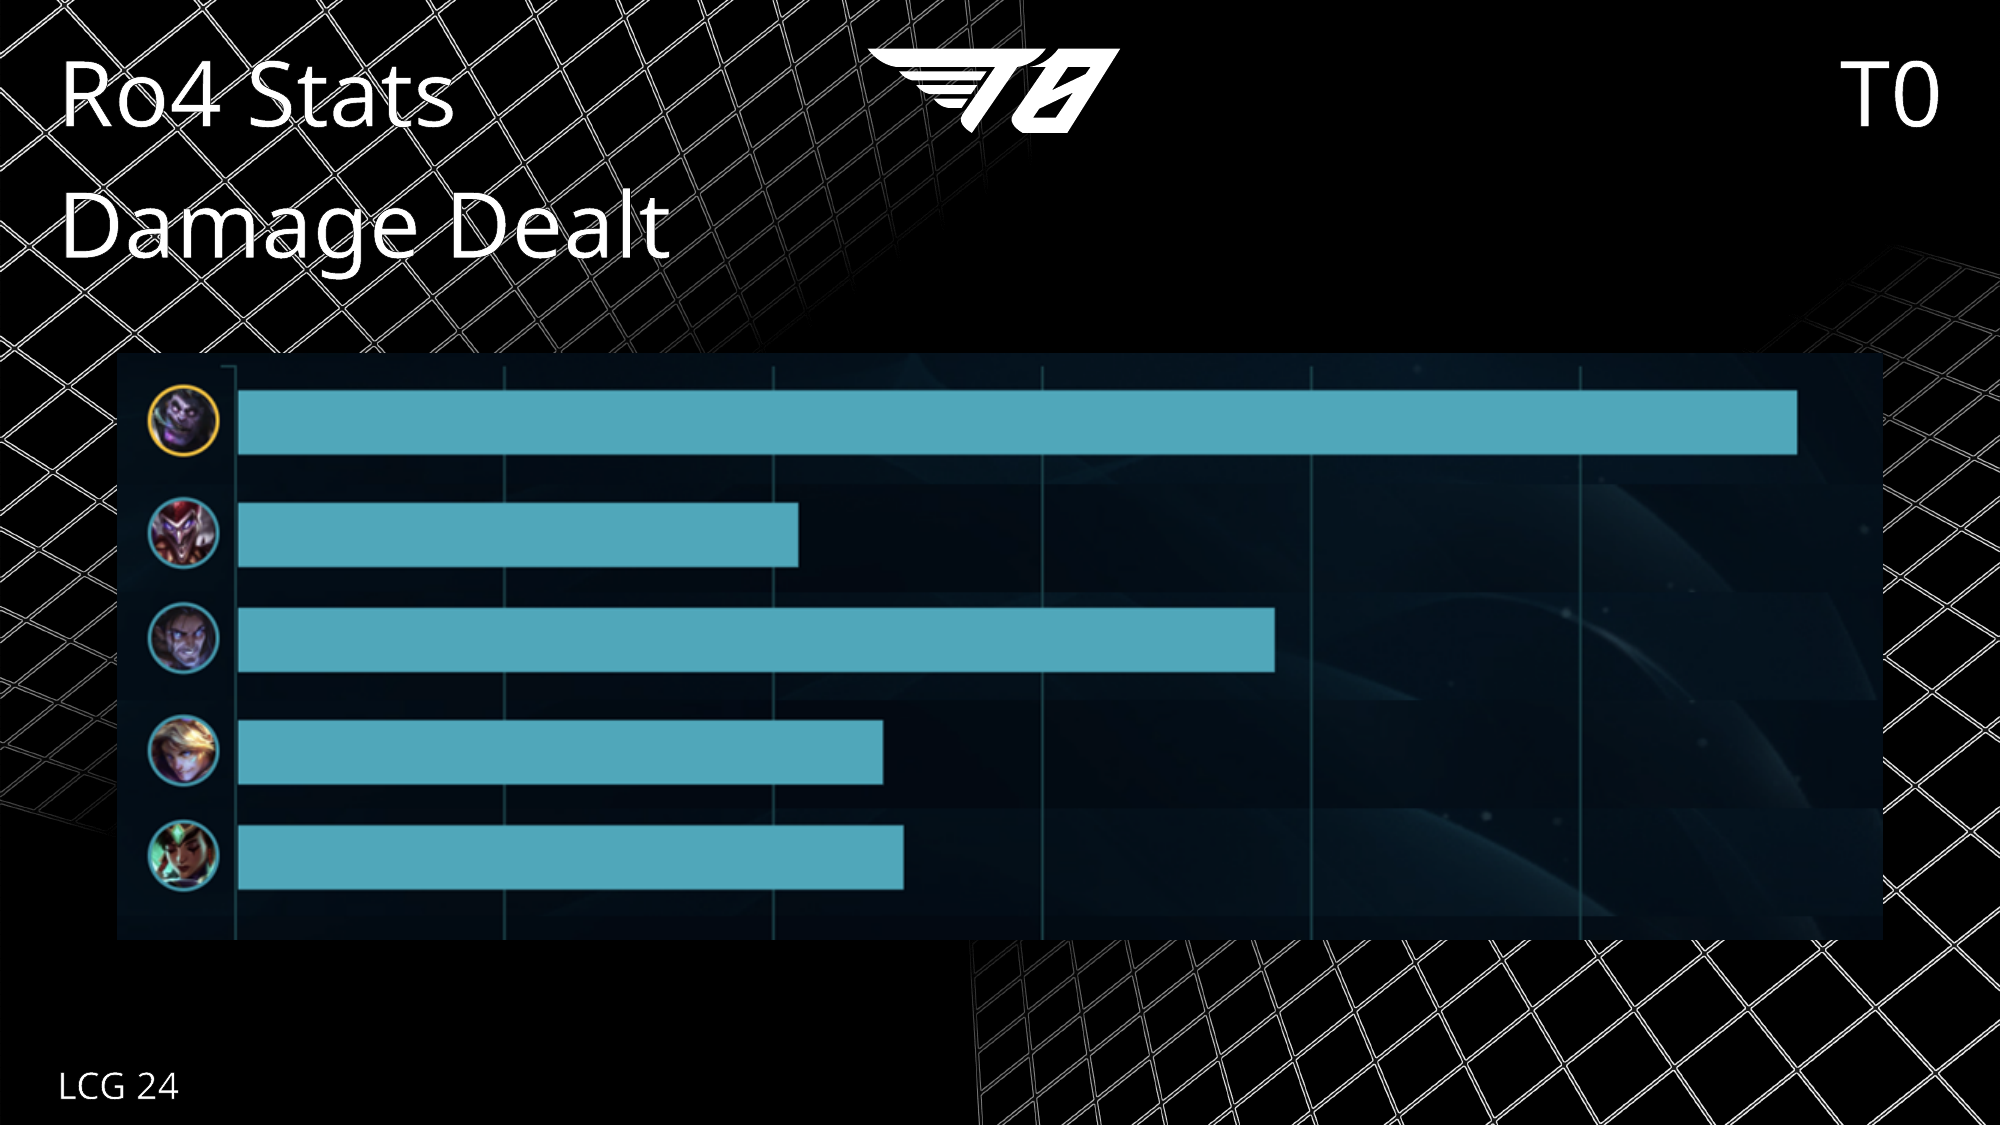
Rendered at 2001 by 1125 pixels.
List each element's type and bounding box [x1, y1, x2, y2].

picture [0, 0, 2000, 1125]
text_box [867, 48, 1133, 134]
